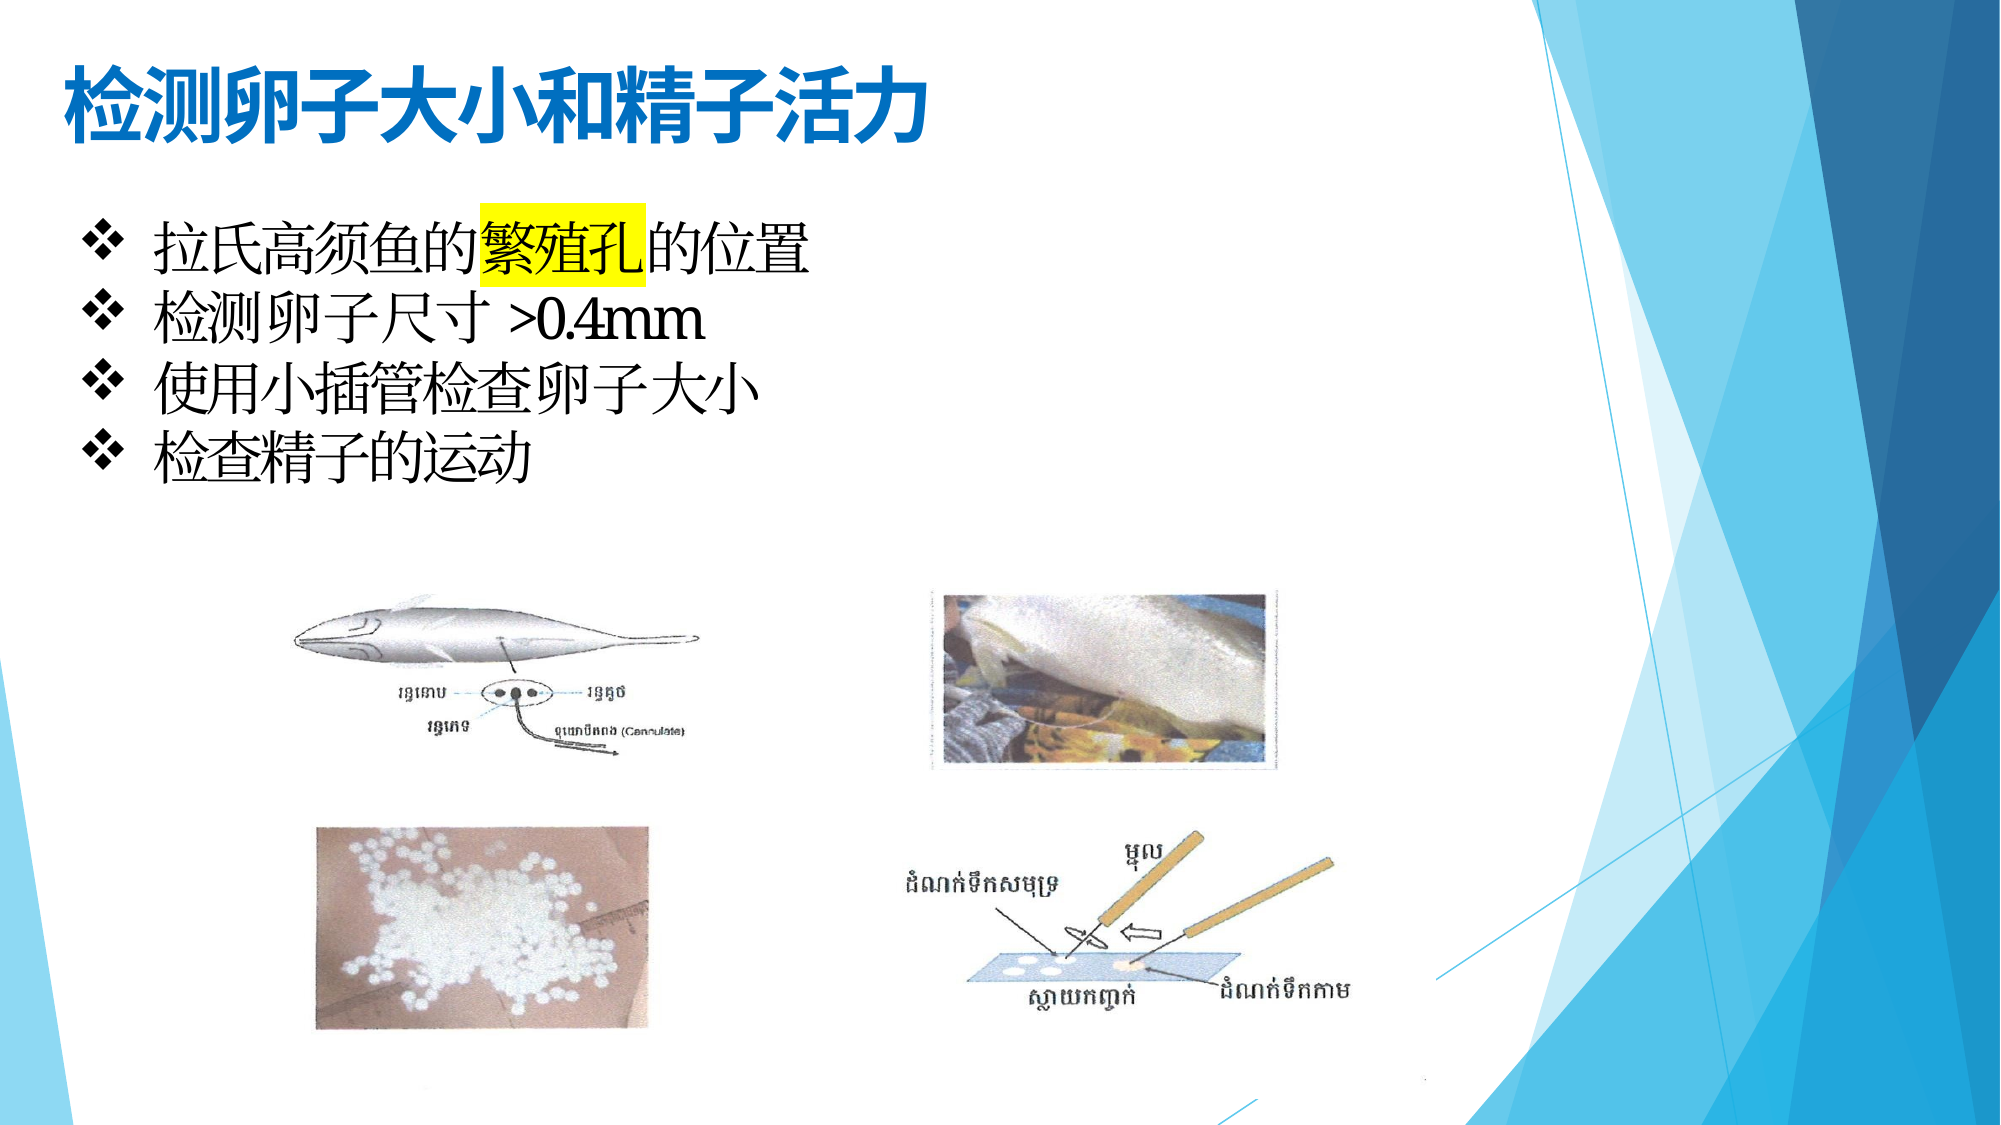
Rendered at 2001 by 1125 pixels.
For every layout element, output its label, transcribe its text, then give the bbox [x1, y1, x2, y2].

text_box 拉氏高须鱼的繁殖孔的位置 检测卵子尺寸>0.4mm 使用小插管检查卵子大小 检查精子的运动 [62, 204, 1025, 500]
picture [215, 537, 1436, 1099]
title 检测卵子大小和精子活力 [62, 53, 1122, 163]
